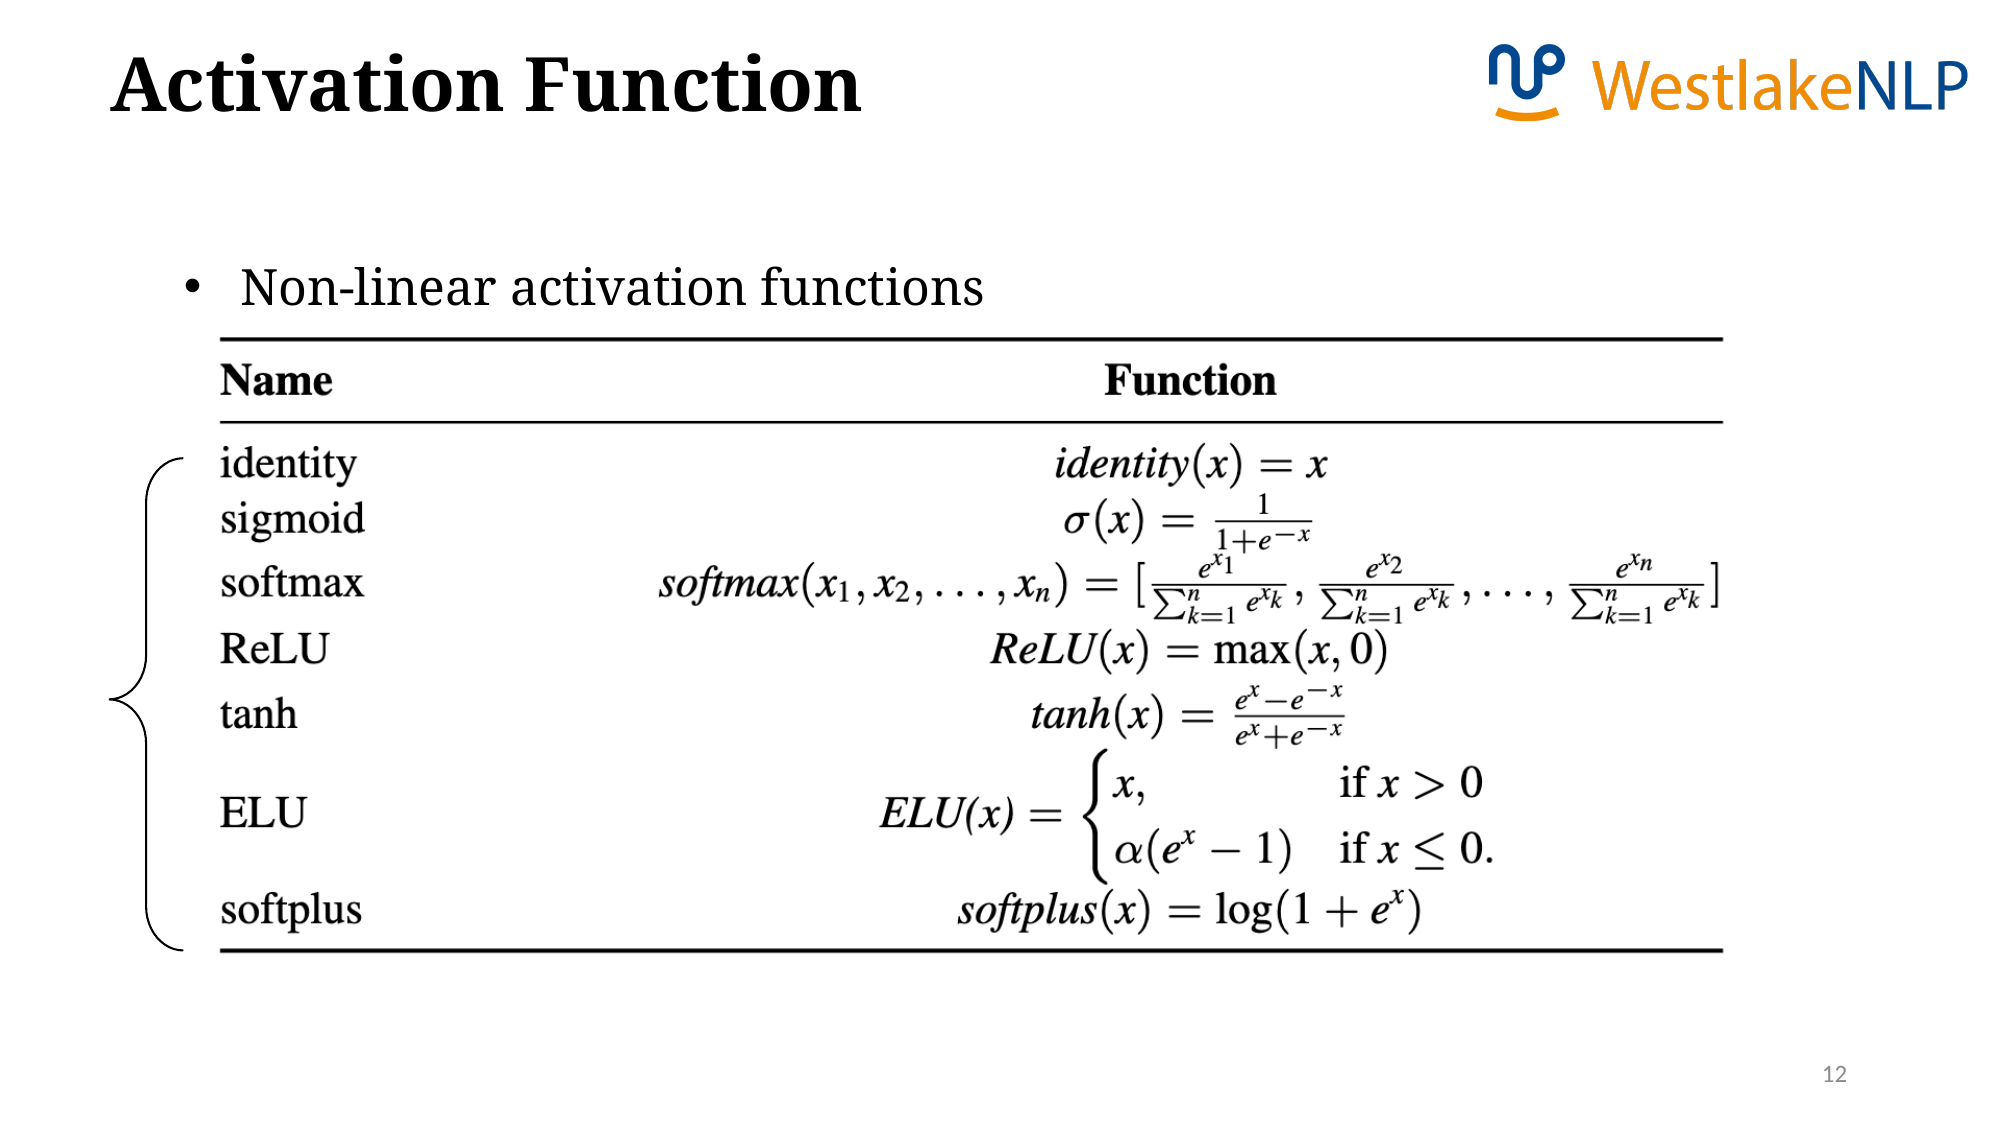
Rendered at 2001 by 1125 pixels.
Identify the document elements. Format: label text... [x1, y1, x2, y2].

text_box [108, 457, 184, 951]
text_box Activation Function [96, 29, 1071, 134]
text_box Non-linear activation functions [169, 217, 1127, 323]
picture [1459, 0, 2000, 170]
slide_number 12 [1412, 1042, 1863, 1103]
picture [211, 328, 1731, 963]
